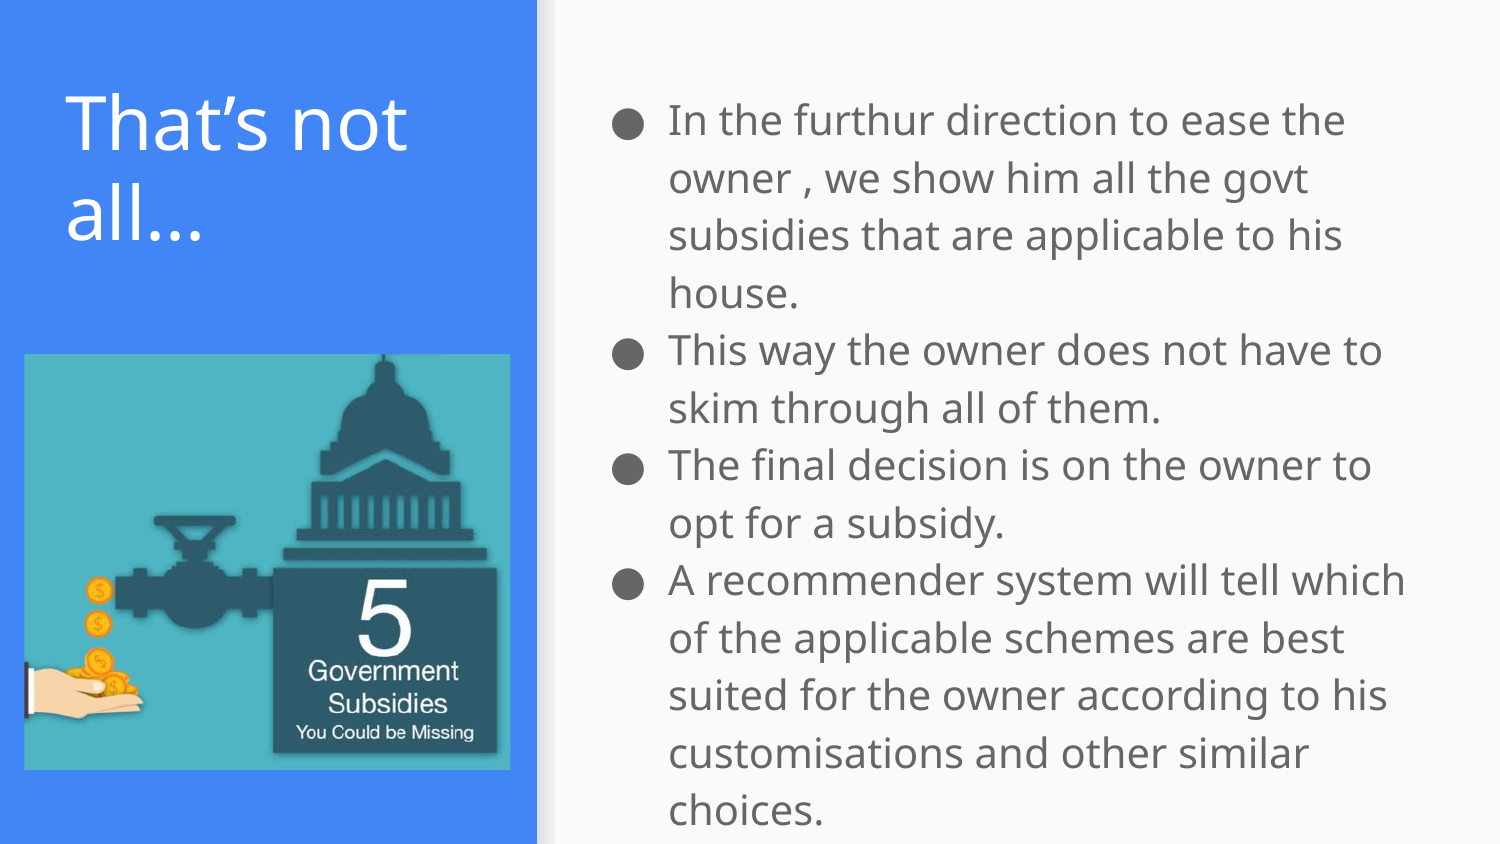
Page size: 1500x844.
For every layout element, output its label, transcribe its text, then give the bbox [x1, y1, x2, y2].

title That’s not all... [49, 114, 511, 271]
picture [23, 354, 511, 771]
text_box In the furthur direction to ease the owner , we show him all the govt subsidies that are applicable to his house. This way the owner does not have to skim through all of them. The final decision is on the owner to opt for a subsidy. A recommender system will tell which of the applicable schemes are best suited for the owner according to his customisations and other similar choices. [578, 71, 1458, 813]
